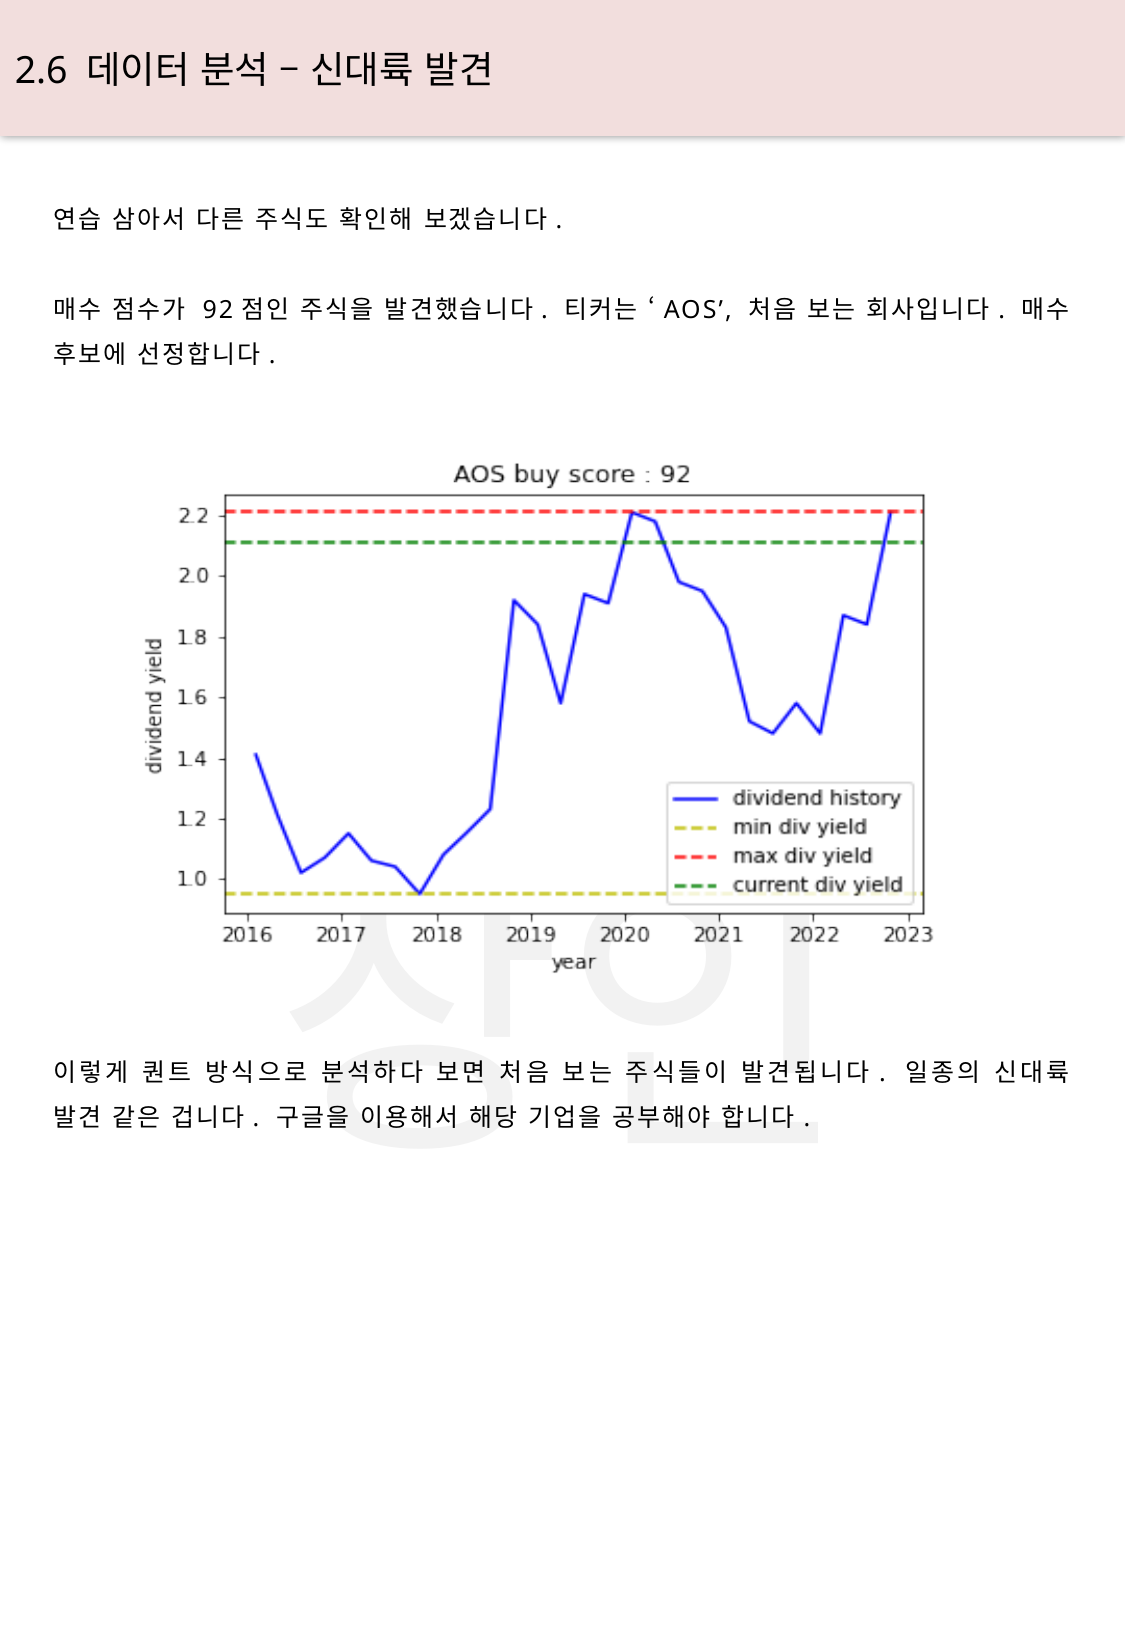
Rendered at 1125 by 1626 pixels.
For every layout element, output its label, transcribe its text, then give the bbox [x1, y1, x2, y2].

picture [112, 427, 1013, 984]
text_box 연습 삼아서 다른 주식도 확인해 보겠습니다. 매수 점수가 92점인 주식을 발견했습니다. 티커는 ‘AOS’, 처음 보는 회사입니다. 매수 후보에 선정합니다. 이렇게 퀀트 방식으로 분석하다 보면 처음 보는 주식들이 발견됩니다. 일종의 신대륙 발견 같은 겁니다. 구글을 이용해서 해당 기업을 공부해야 합니다. [38, 181, 1087, 1586]
text_box 2.6 데이터 분석 – 신대륙 발견 [0, 0, 1125, 136]
